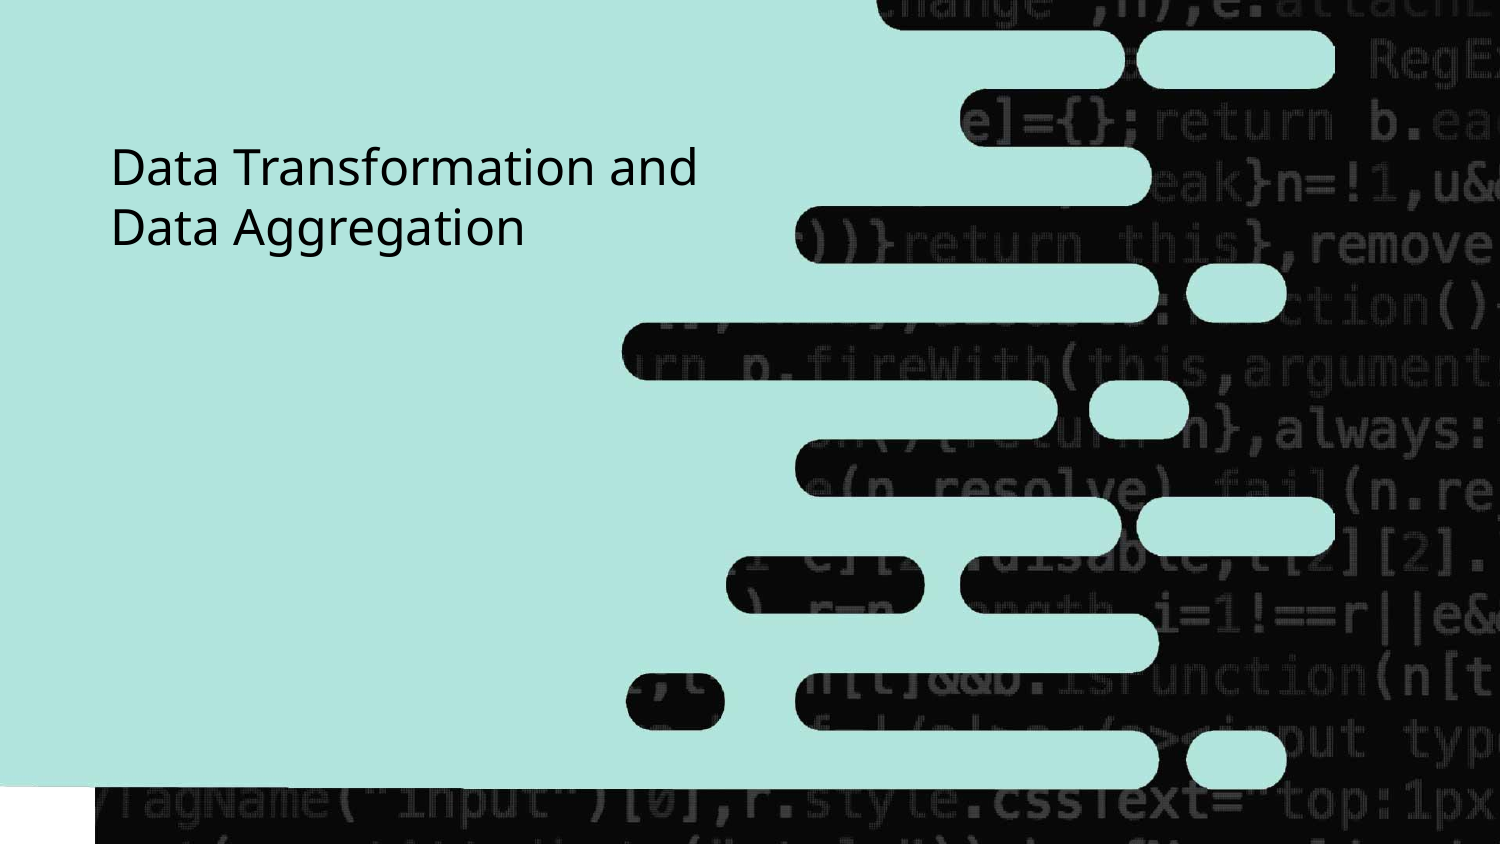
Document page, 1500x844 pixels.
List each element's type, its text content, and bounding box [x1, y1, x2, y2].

text_box Data Transformation and Data Aggregation [95, 127, 1056, 325]
picture [0, 0, 1500, 844]
